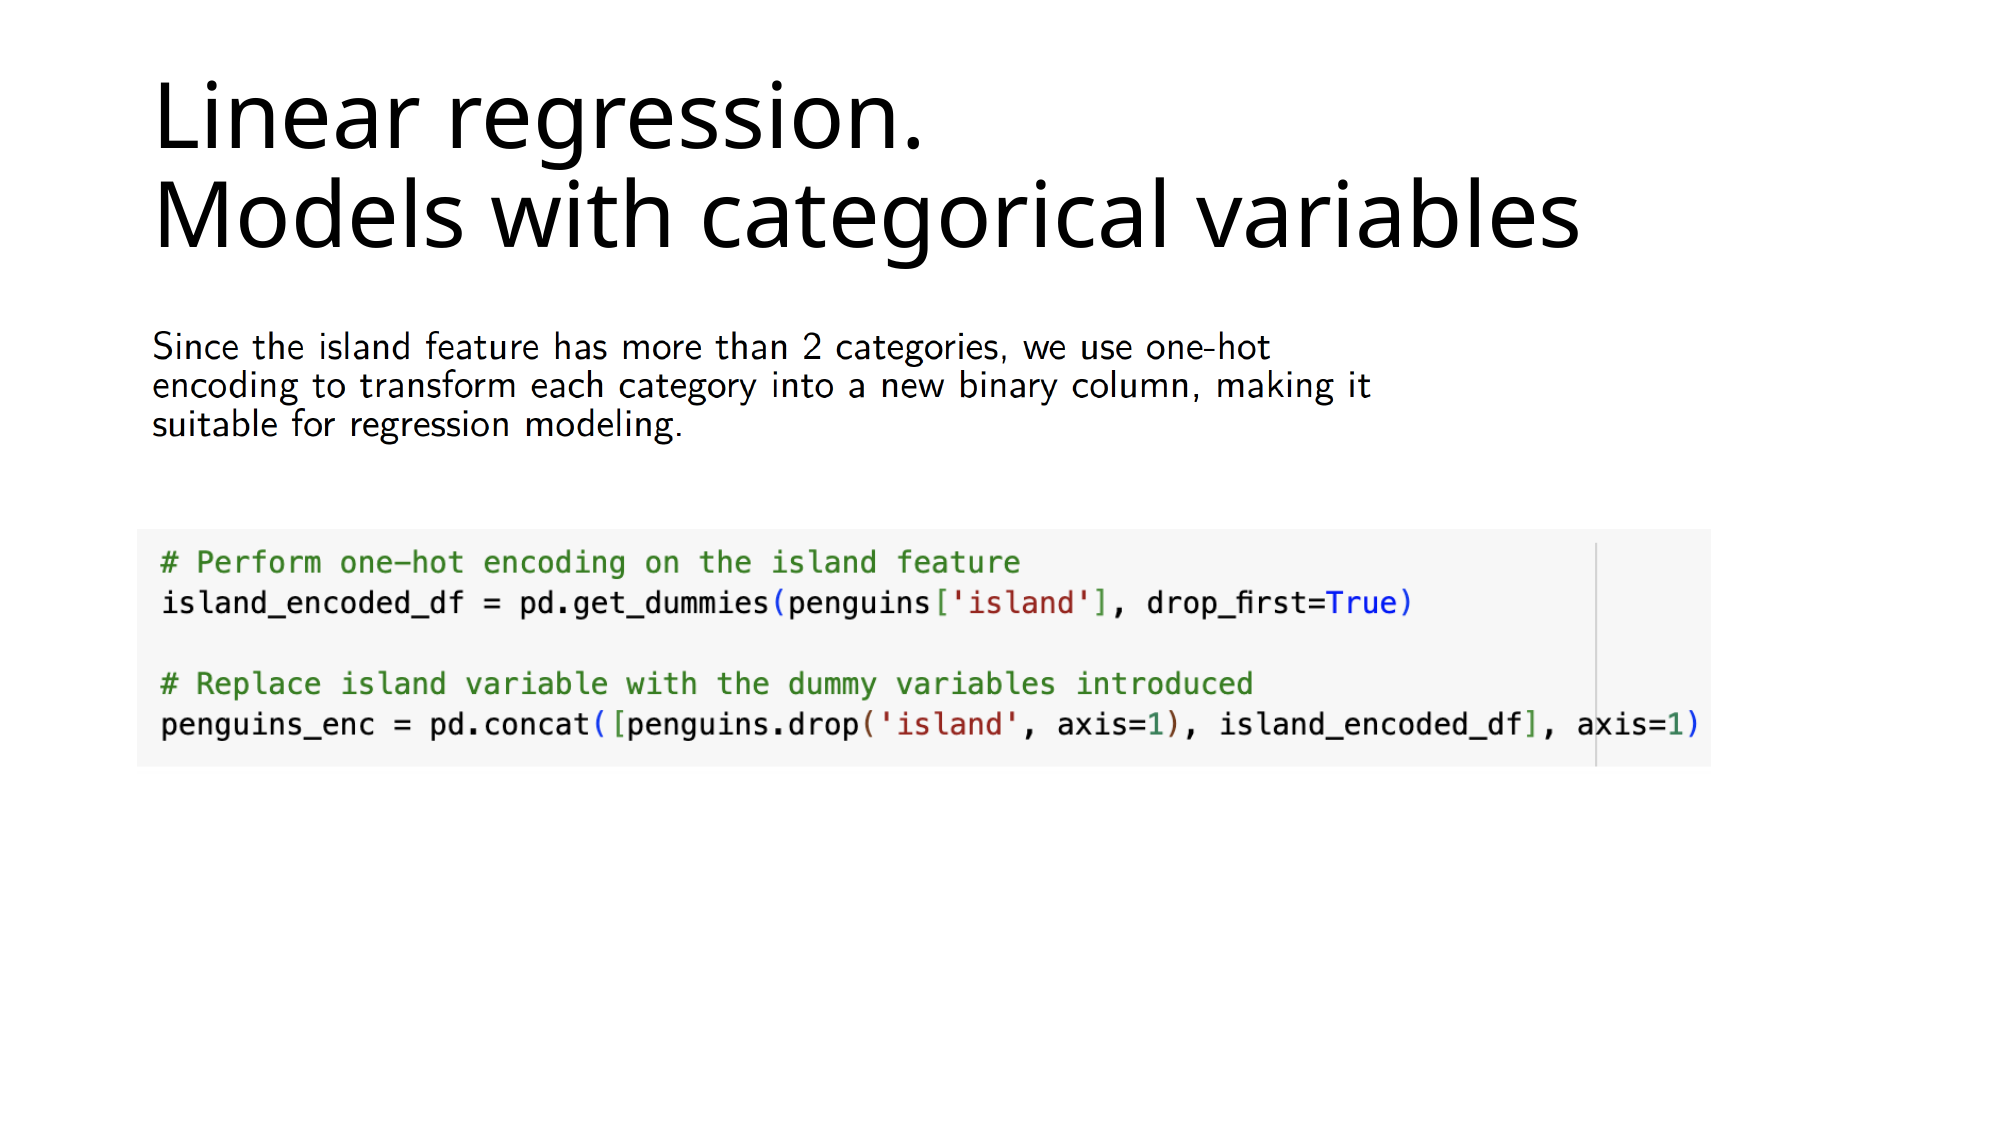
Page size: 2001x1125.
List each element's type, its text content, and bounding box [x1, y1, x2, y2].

picture [137, 528, 1711, 774]
title Linear regression. Models with categorical variables [137, 59, 1863, 278]
picture [137, 314, 1413, 447]
